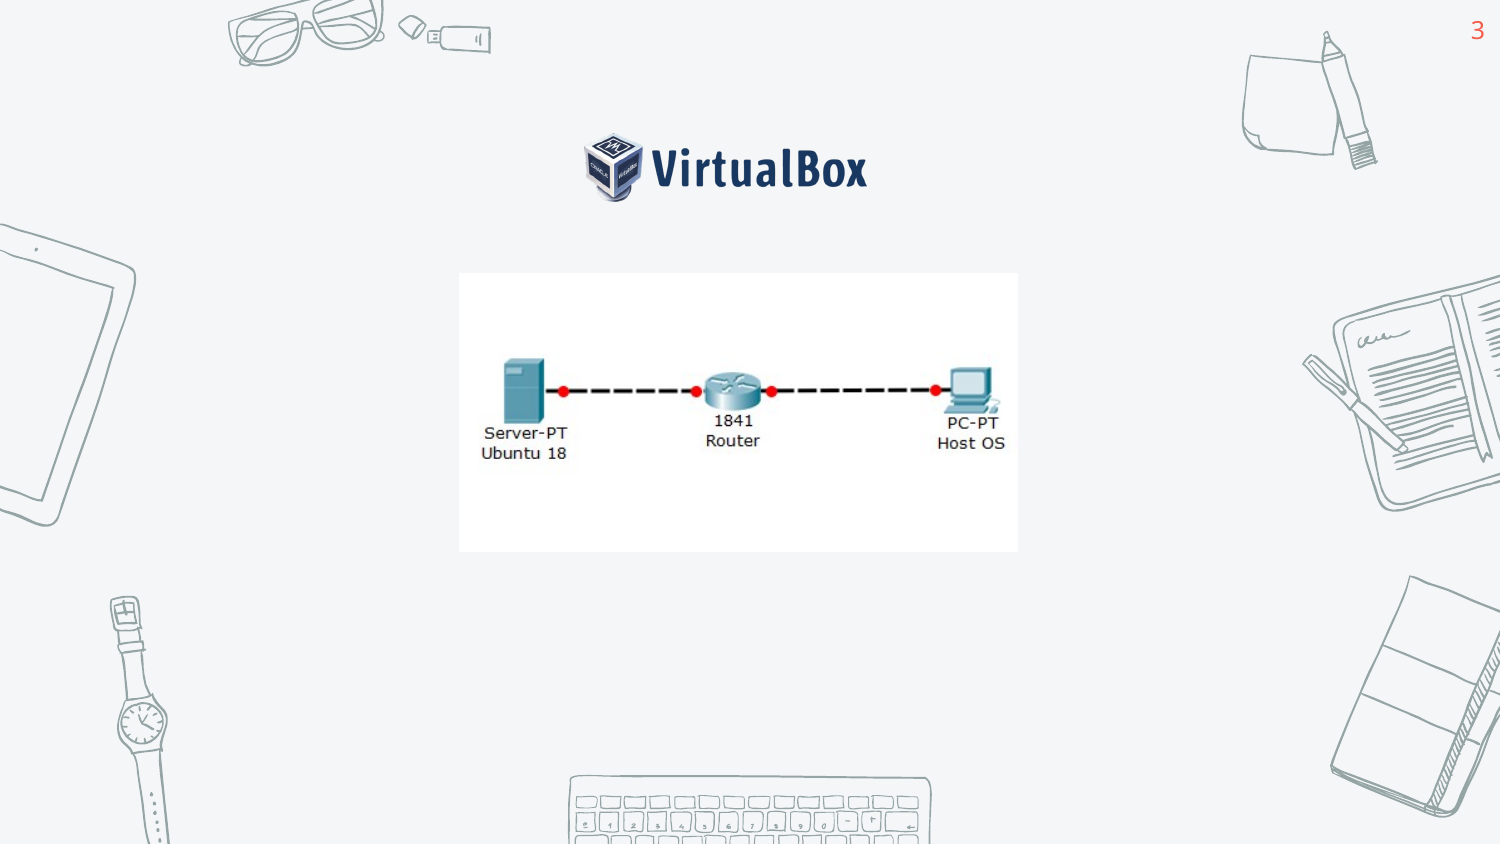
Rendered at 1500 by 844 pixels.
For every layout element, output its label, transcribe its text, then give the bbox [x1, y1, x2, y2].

picture [459, 26, 1018, 552]
slide_number 3 [1435, 0, 1500, 53]
